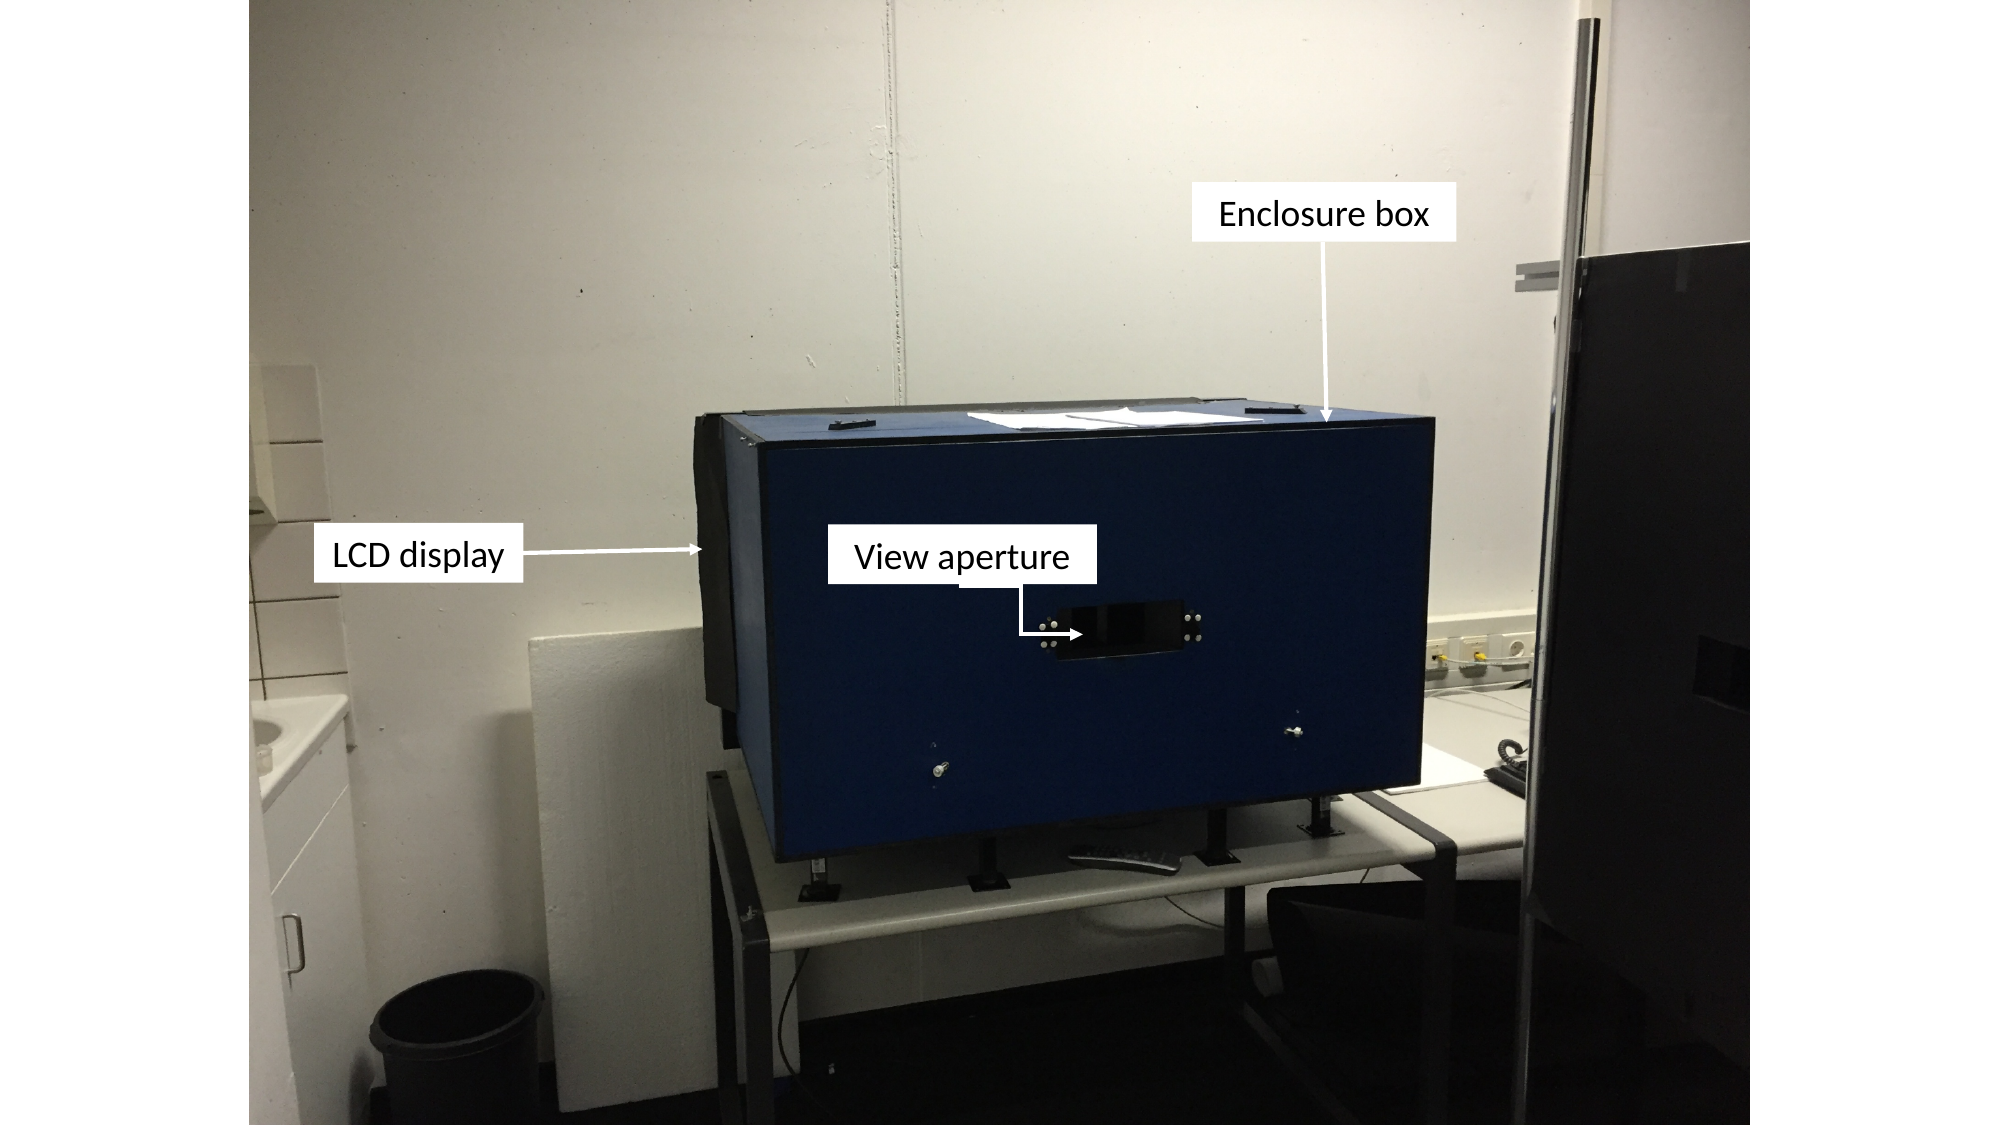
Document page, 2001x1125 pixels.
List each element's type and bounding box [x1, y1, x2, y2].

text_box [959, 585, 1083, 635]
text_box [521, 549, 703, 554]
picture [249, 0, 1750, 1125]
text_box [1234, 330, 1415, 335]
